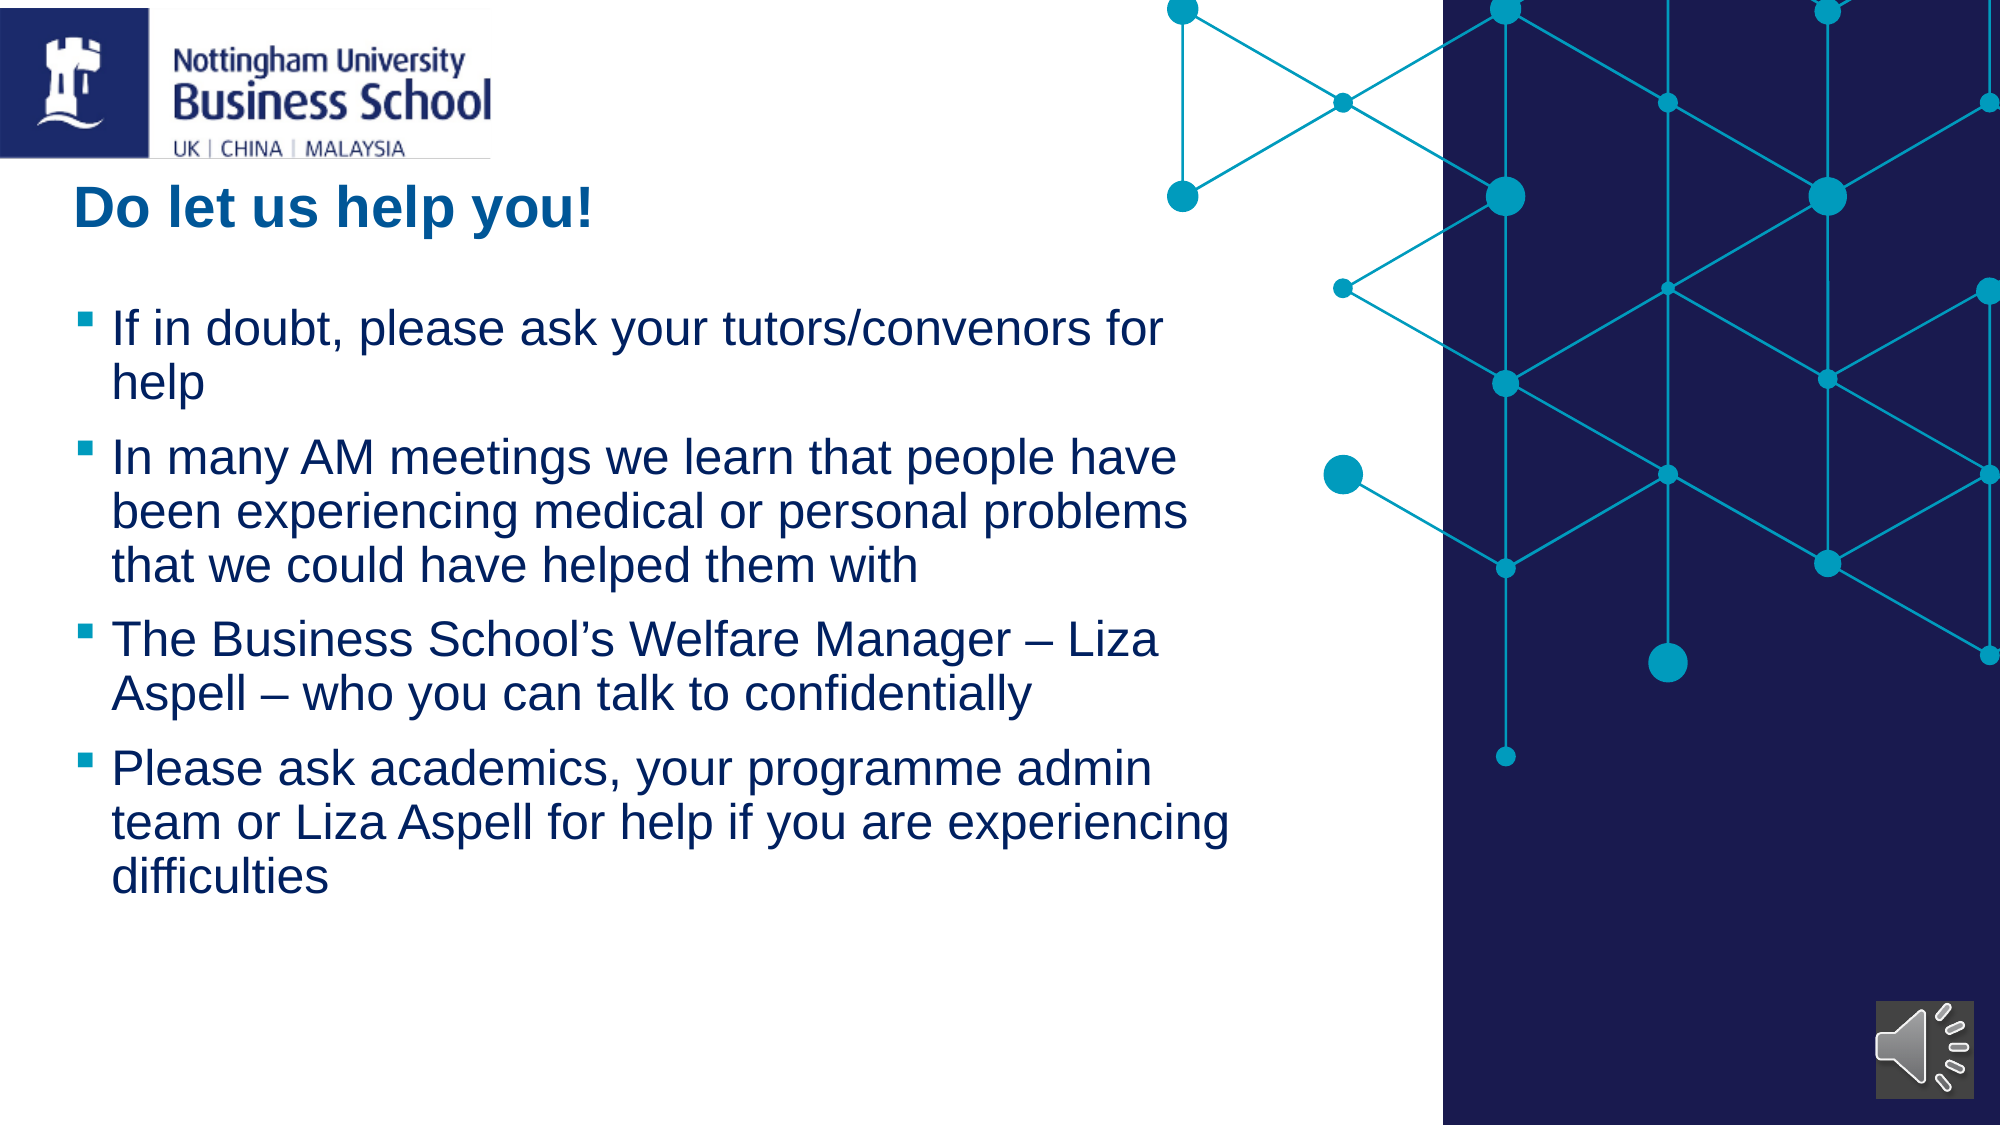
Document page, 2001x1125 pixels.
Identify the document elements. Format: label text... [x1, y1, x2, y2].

picture [0, 8, 514, 176]
picture [1874, 999, 1975, 1100]
text_box [1167, 0, 2000, 767]
list If in doubt, please ask your tutors/convenors for help In many AM meetings we learn that people have been experiencing medical or personal problems that we could have helped them with The Business School’s Welfare Manager – Liza Aspell – who you can talk to confidentially Please ask academics, your programme admin team or Liza Aspell for help if you are experiencing difficulties [59, 294, 1260, 910]
list Do let us help you! [59, 169, 1120, 273]
text_box [0, 0, 1443, 1125]
